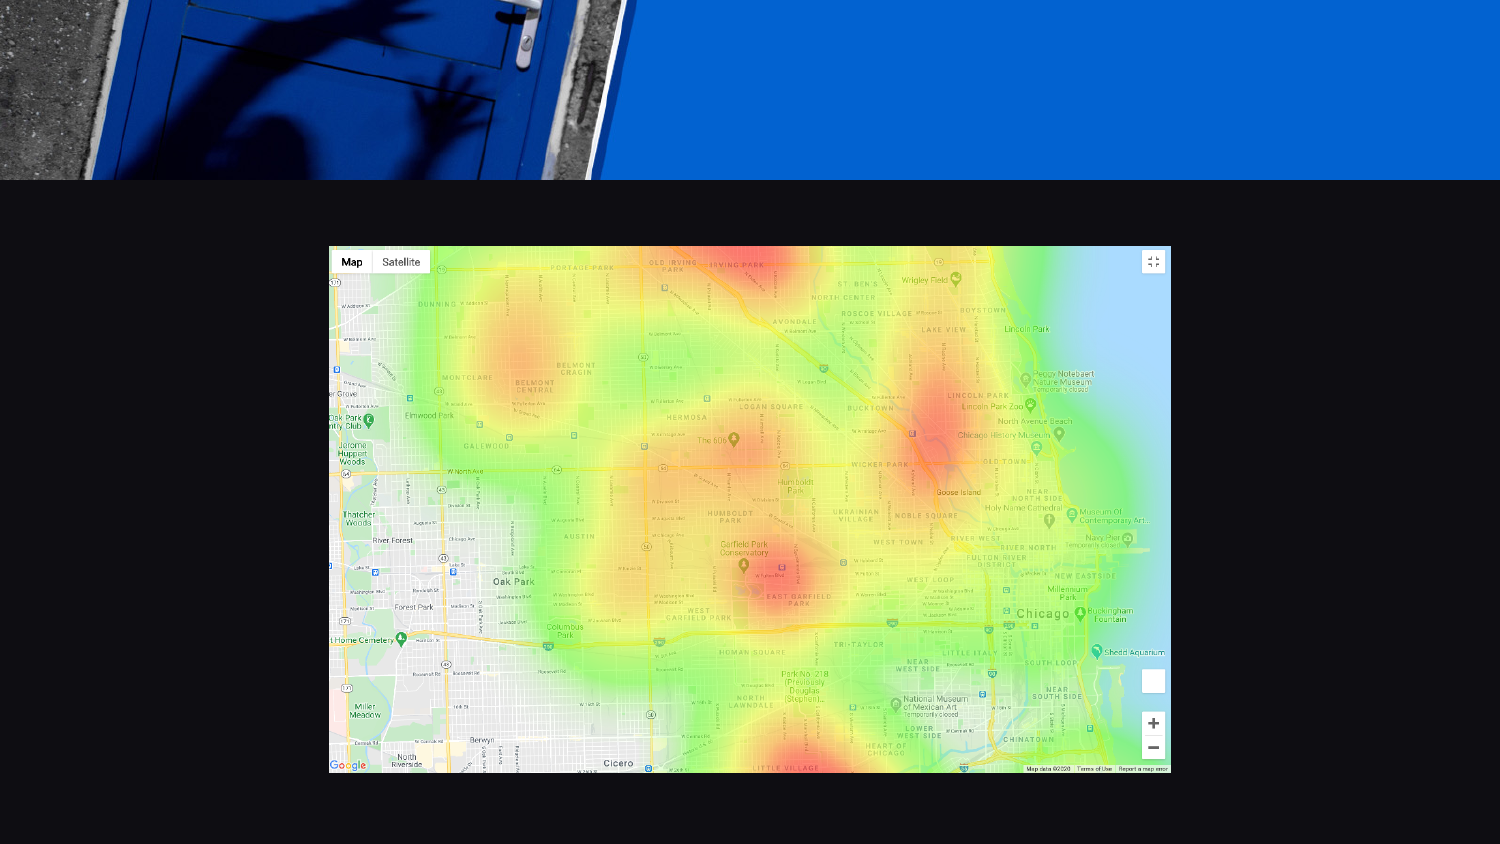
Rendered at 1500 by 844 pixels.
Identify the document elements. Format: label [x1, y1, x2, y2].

picture [0, 0, 1500, 844]
list [328, 246, 1172, 773]
